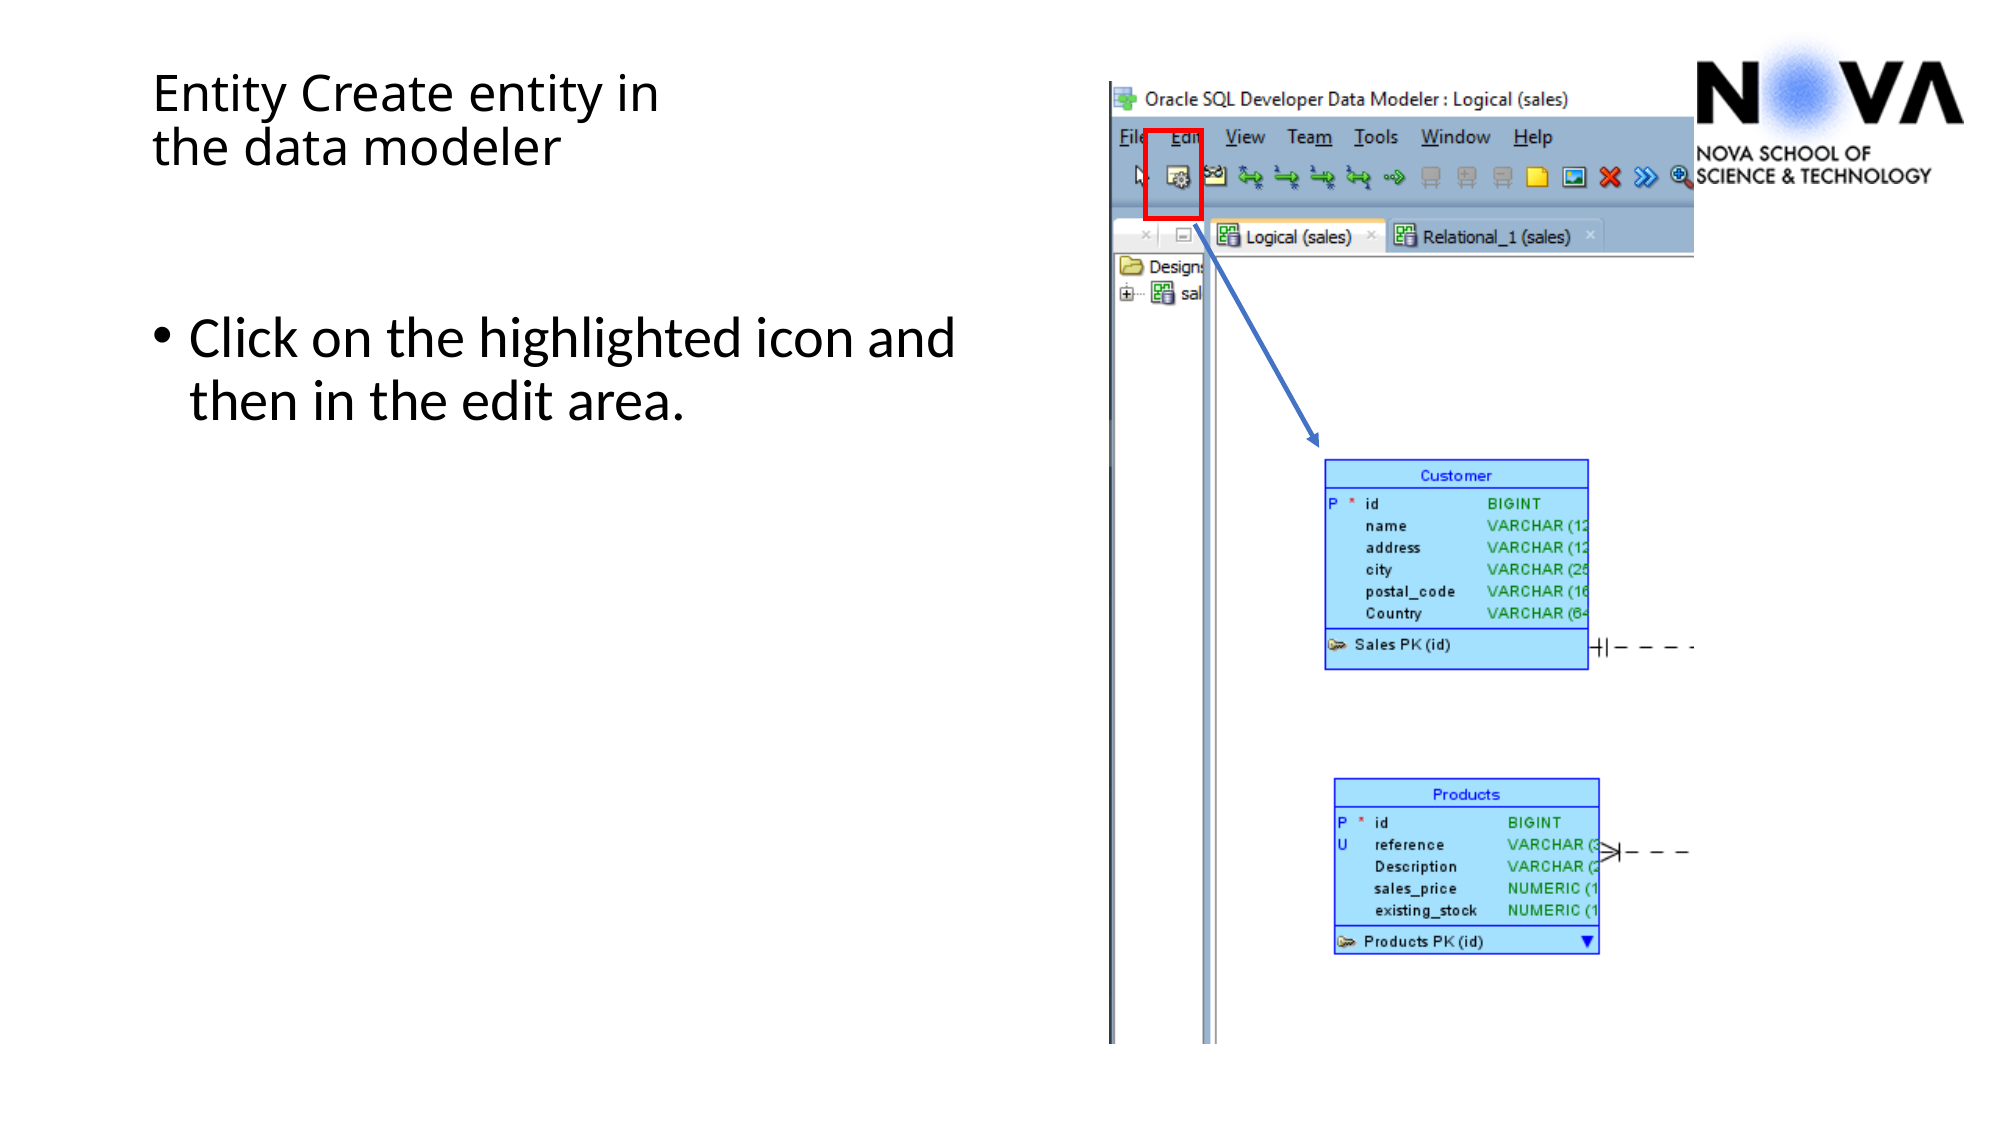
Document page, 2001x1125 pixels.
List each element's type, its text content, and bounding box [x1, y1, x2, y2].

picture [1697, 30, 1964, 184]
list Click on the highlighted icon and then in the edit area. [137, 299, 988, 1014]
title Entity Create entity in the data modeler [137, 59, 1863, 184]
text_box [1194, 224, 1320, 448]
picture [1109, 81, 1694, 1044]
